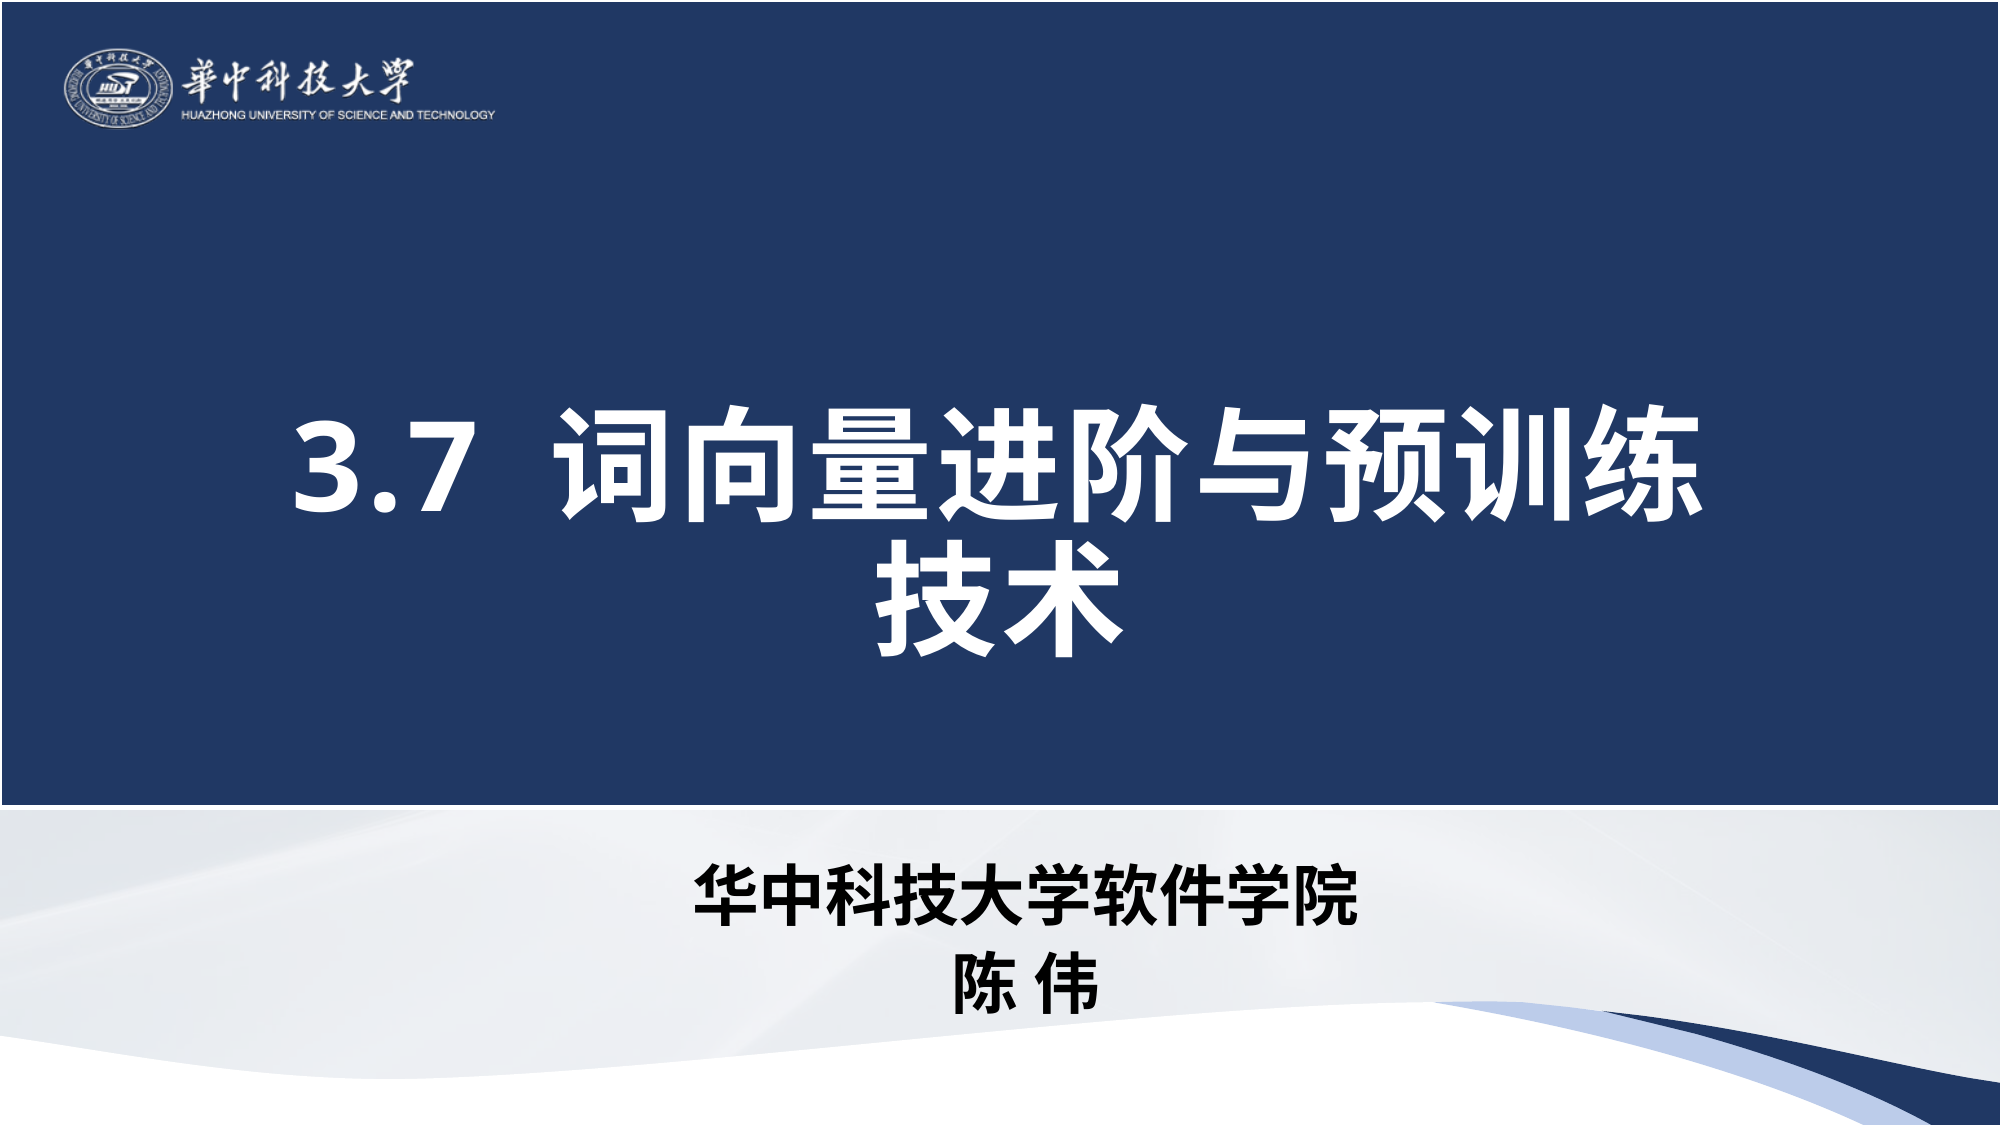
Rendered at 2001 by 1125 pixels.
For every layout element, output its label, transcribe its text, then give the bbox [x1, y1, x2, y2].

picture [59, 41, 526, 136]
text_box 3.7 词向量进阶与预训练 技术 [166, 395, 1834, 681]
text_box [0, 0, 2000, 808]
text_box 华中科技大学软件学院 陈 伟 [525, 855, 1526, 1031]
